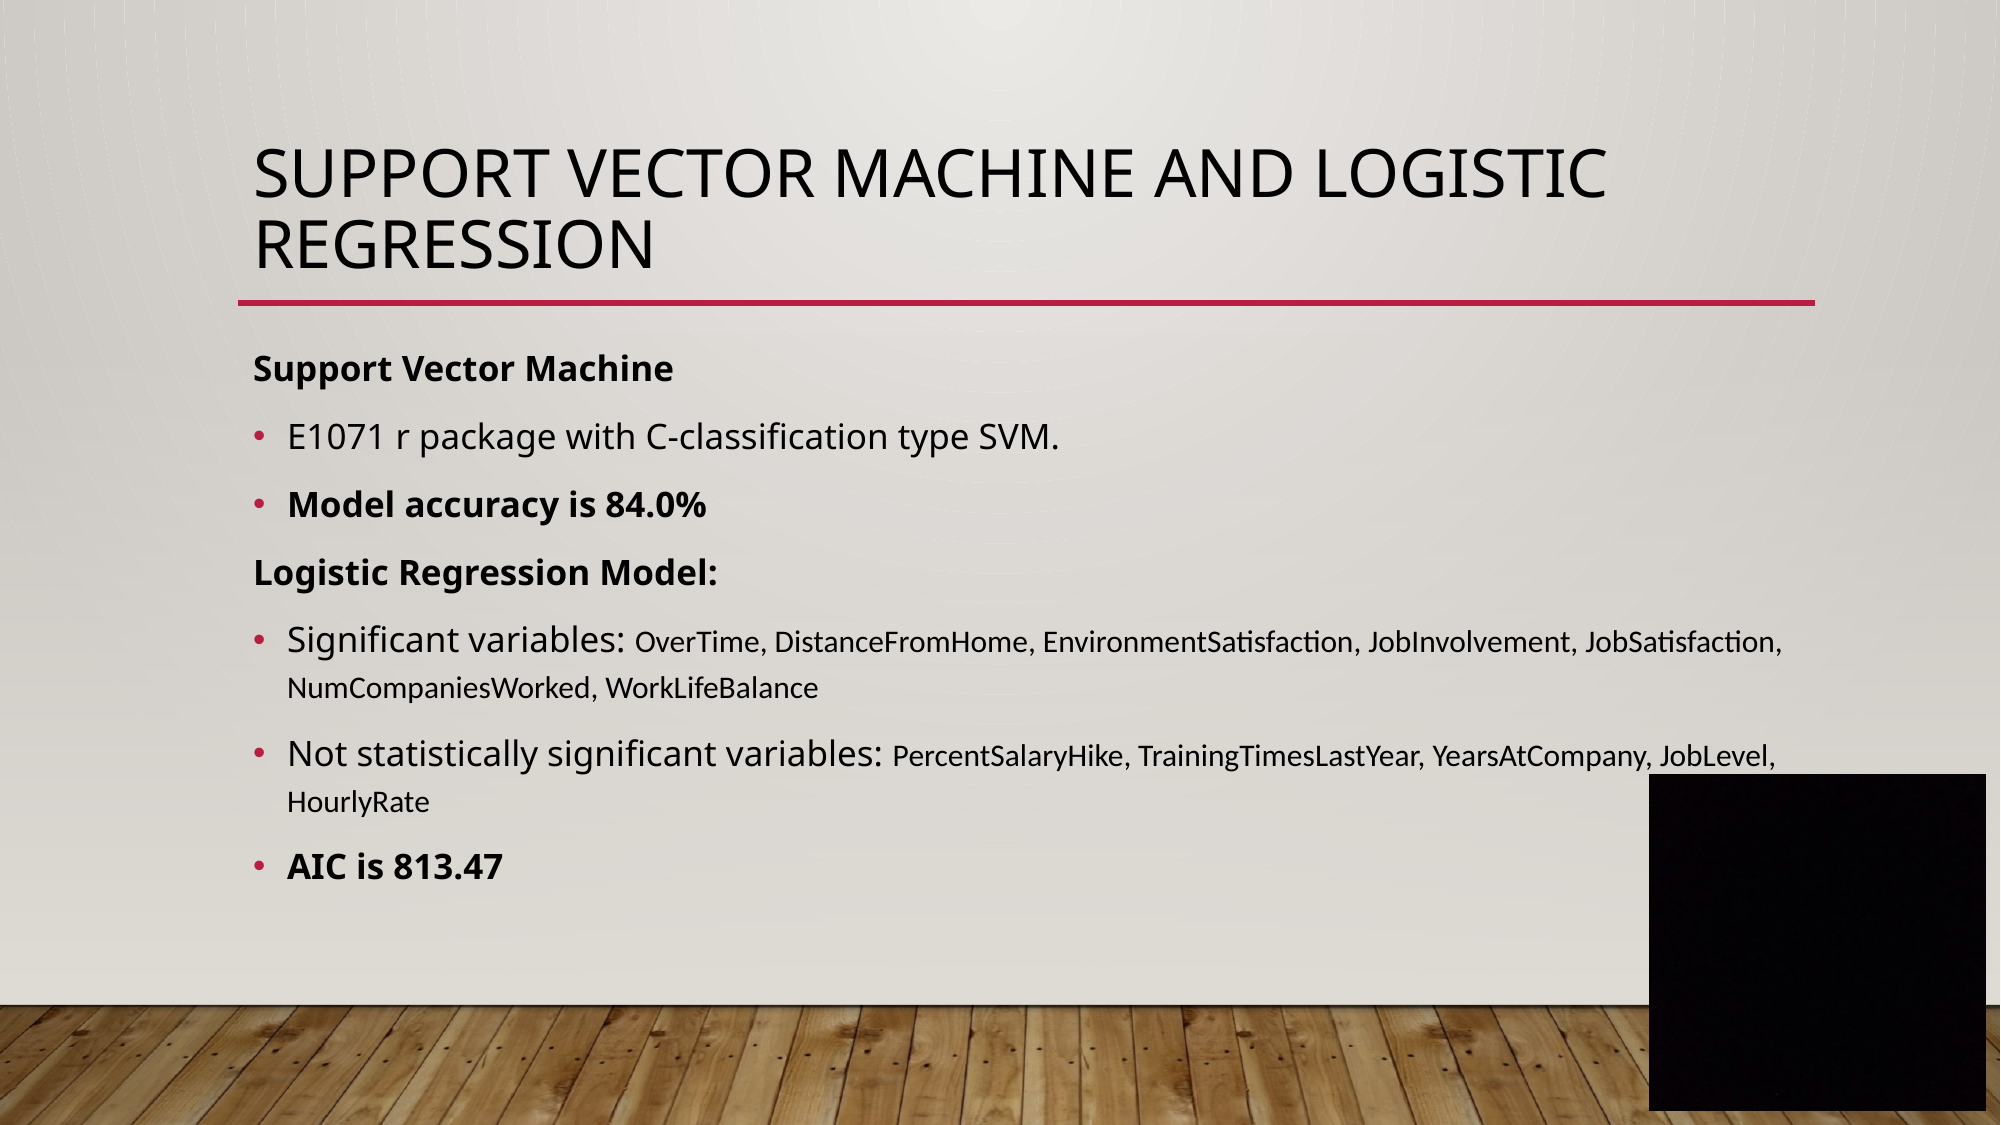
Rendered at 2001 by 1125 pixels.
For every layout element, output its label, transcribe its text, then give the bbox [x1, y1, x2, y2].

picture [0, 1005, 2000, 1125]
list Support Vector Machine E1071 r package with C-classification type SVM. Model accuracy is 84.0% Logistic Regression Model: Significant variables: OverTime, DistanceFromHome, EnvironmentSatisfaction, JobInvolvement, JobSatisfaction, NumCompaniesWorked, WorkLifeBalance Not statistically significant variables: PercentSalaryHike, TrainingTimesLastYear, YearsAtCompany, JobLevel, HourlyRate AIC is 813.47 [238, 330, 1814, 897]
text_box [1648, 773, 1987, 1112]
title Support Vector machine and logistic regression [238, 131, 1814, 305]
